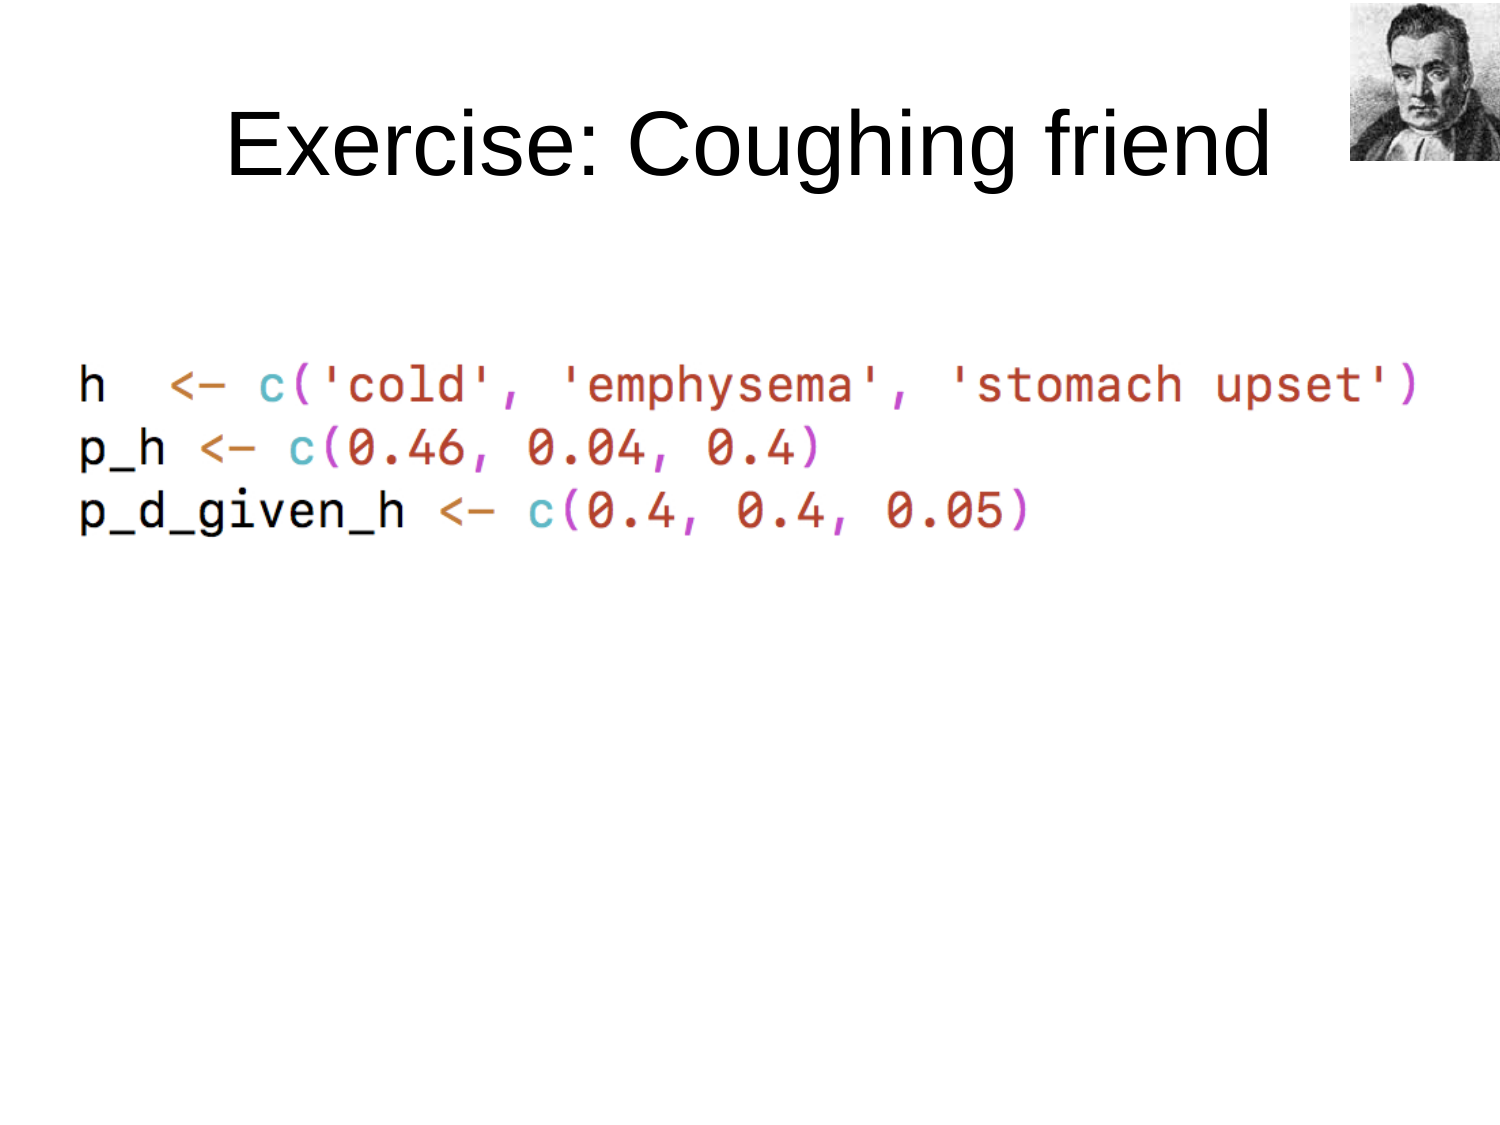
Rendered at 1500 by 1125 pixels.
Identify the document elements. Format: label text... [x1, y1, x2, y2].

title Exercise: Coughing friend [75, 45, 1425, 233]
picture [71, 336, 1448, 563]
picture [1350, 3, 1500, 161]
